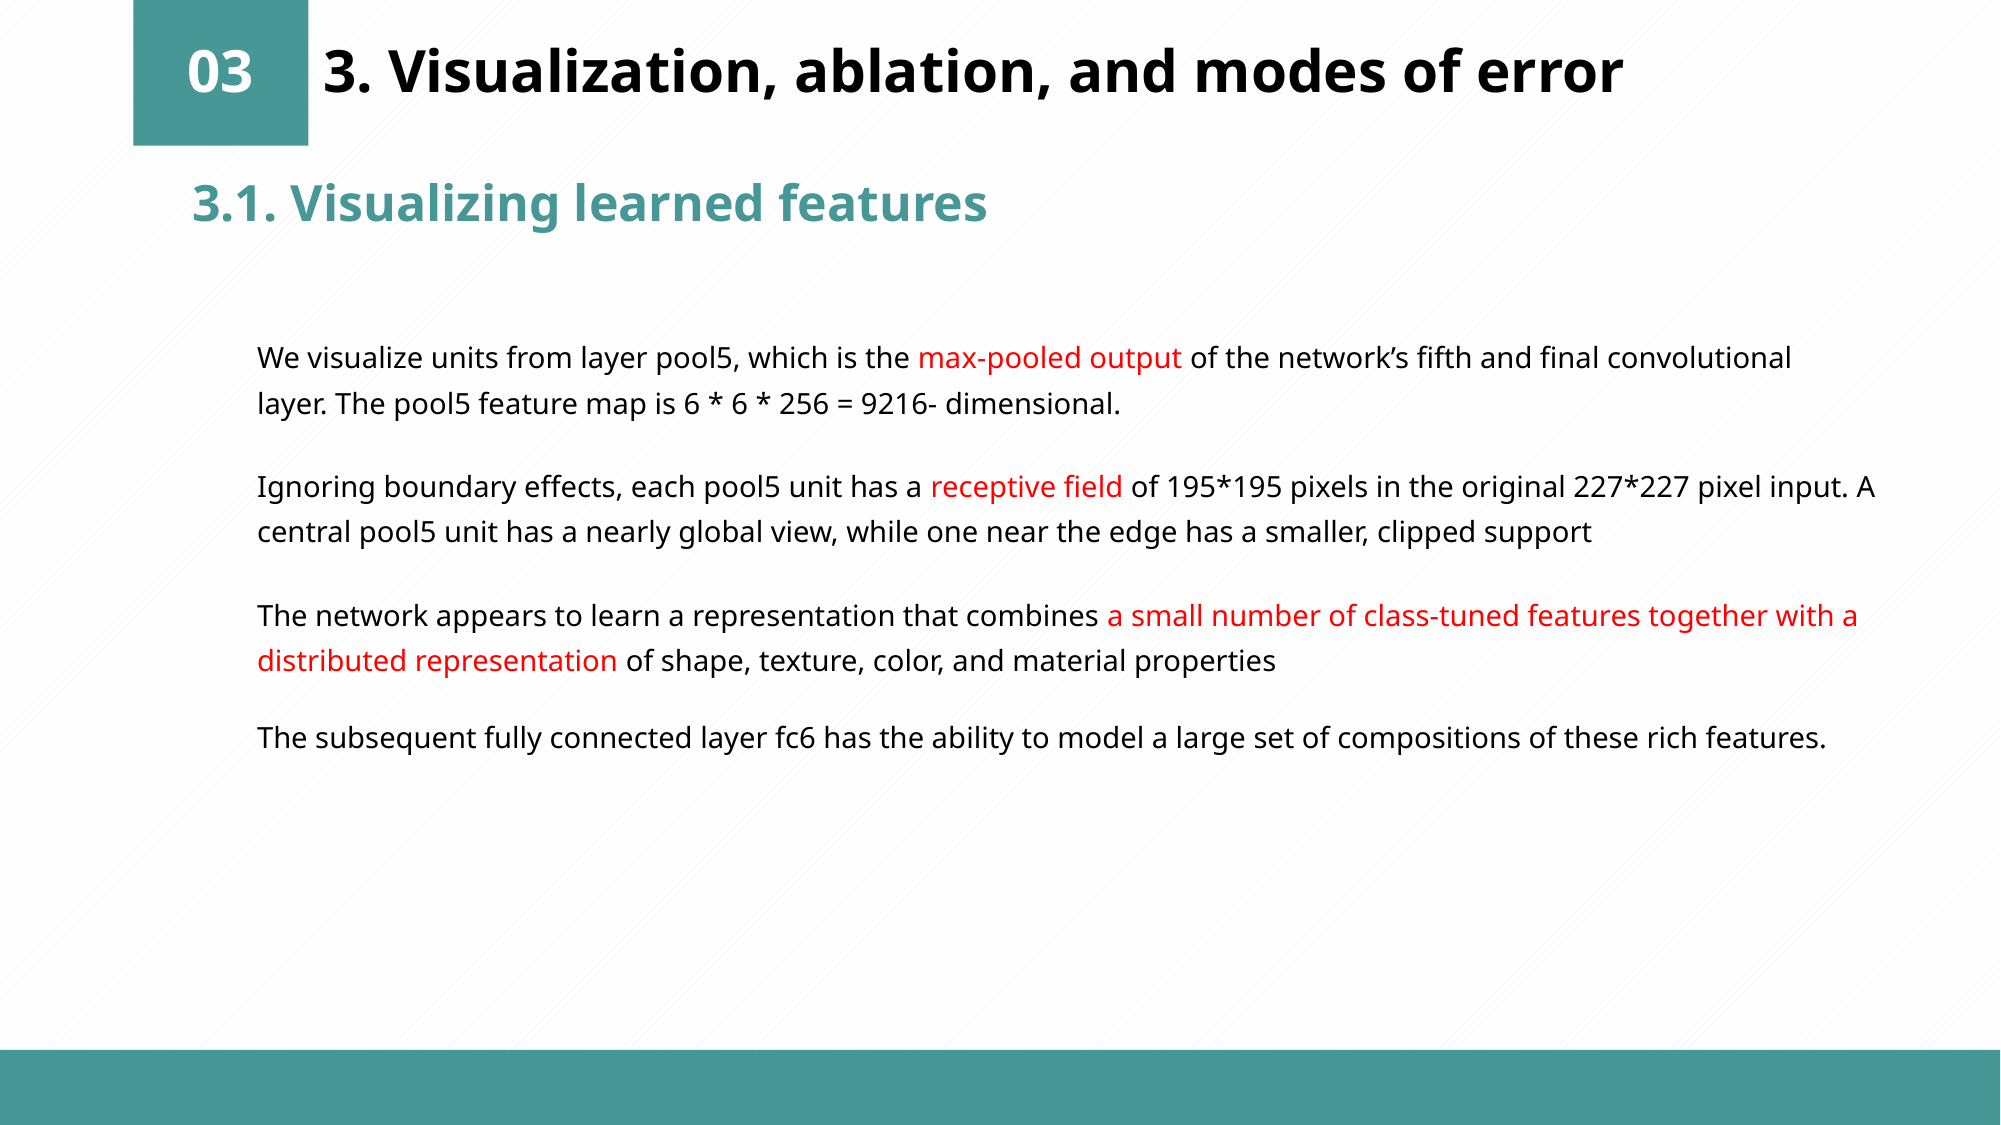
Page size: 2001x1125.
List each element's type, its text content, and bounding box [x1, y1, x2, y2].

text_box 3.1. Visualizing learned features [177, 163, 1003, 239]
text_box The subsequent fully connected layer fc6 has the ability to model a large set of compositions of these rich features. [242, 701, 1912, 763]
list 03 [133, 34, 308, 105]
list 3. Visualization, ablation, and modes of error [308, 34, 1684, 105]
text_box Ignoring boundary effects, each pool5 unit has a receptive field of 195*195 pixels in the original 227*227 pixel input. A central pool5 unit has a nearly global view, while one near the edge has a smaller, clipped support [242, 450, 1912, 557]
text_box We visualize units from layer pool5, which is the max-pooled output of the network’s fifth and final convolutional layer. The pool5 feature map is 6 * 6 * 256 = 9216- dimensional. [242, 321, 1912, 428]
text_box The network appears to learn a representation that combines a small number of class-tuned features together with a distributed representation of shape, texture, color, and material properties [242, 579, 1912, 685]
